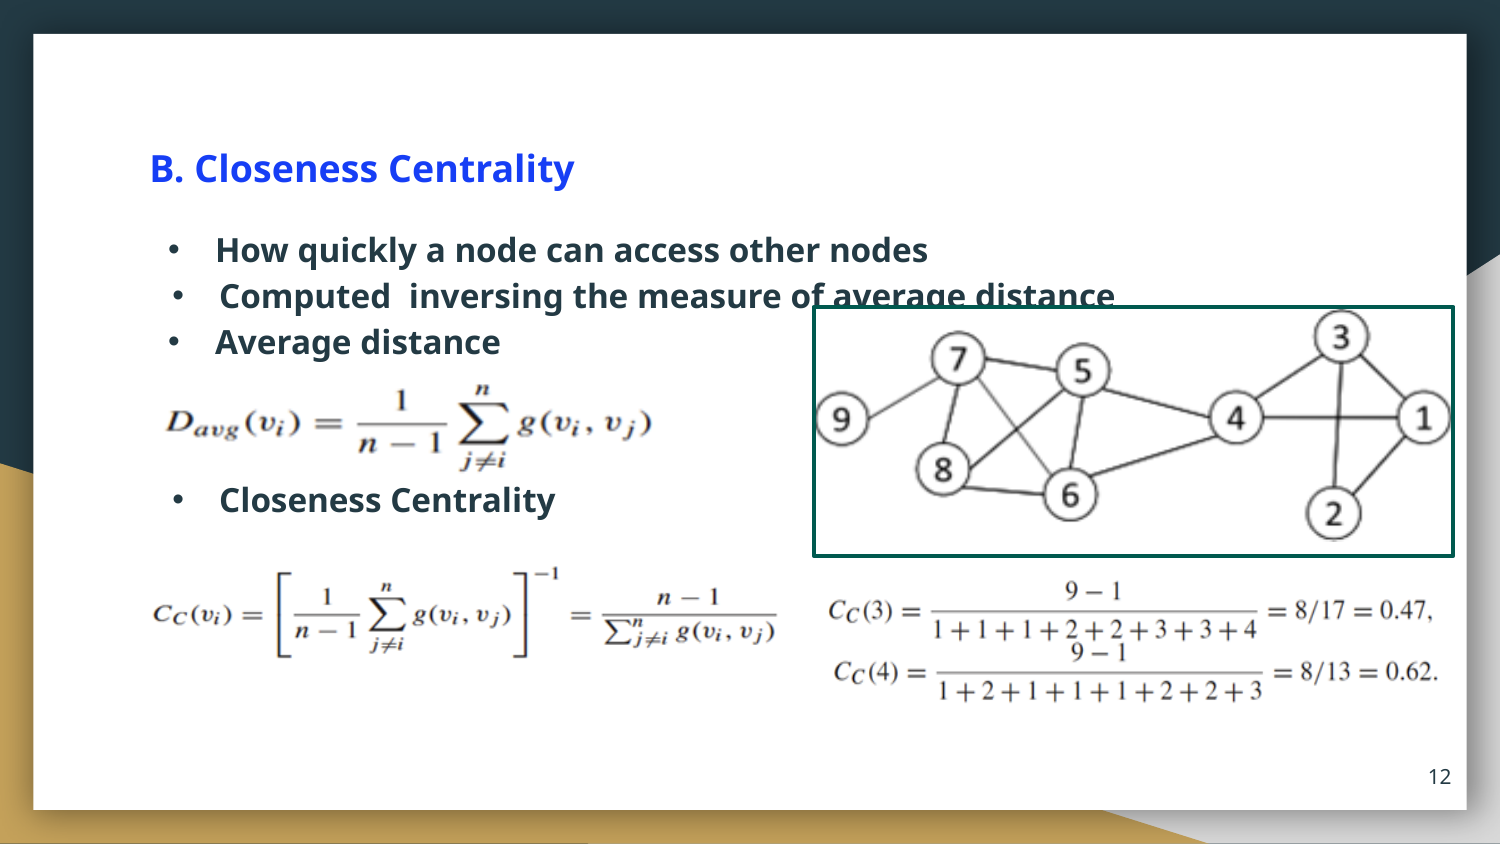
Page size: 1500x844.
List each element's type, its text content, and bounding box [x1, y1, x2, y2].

picture [814, 309, 1453, 543]
list B. Closeness Centrality How quickly a node can access other nodes Computed inversing the measure of average distance Average distance Closeness Centrality [134, 123, 1366, 729]
picture [813, 572, 1453, 711]
picture [134, 555, 790, 671]
slide_number 12 [1376, 745, 1467, 810]
text_box [812, 548, 1455, 558]
picture [157, 375, 656, 477]
text_box [812, 305, 1455, 309]
